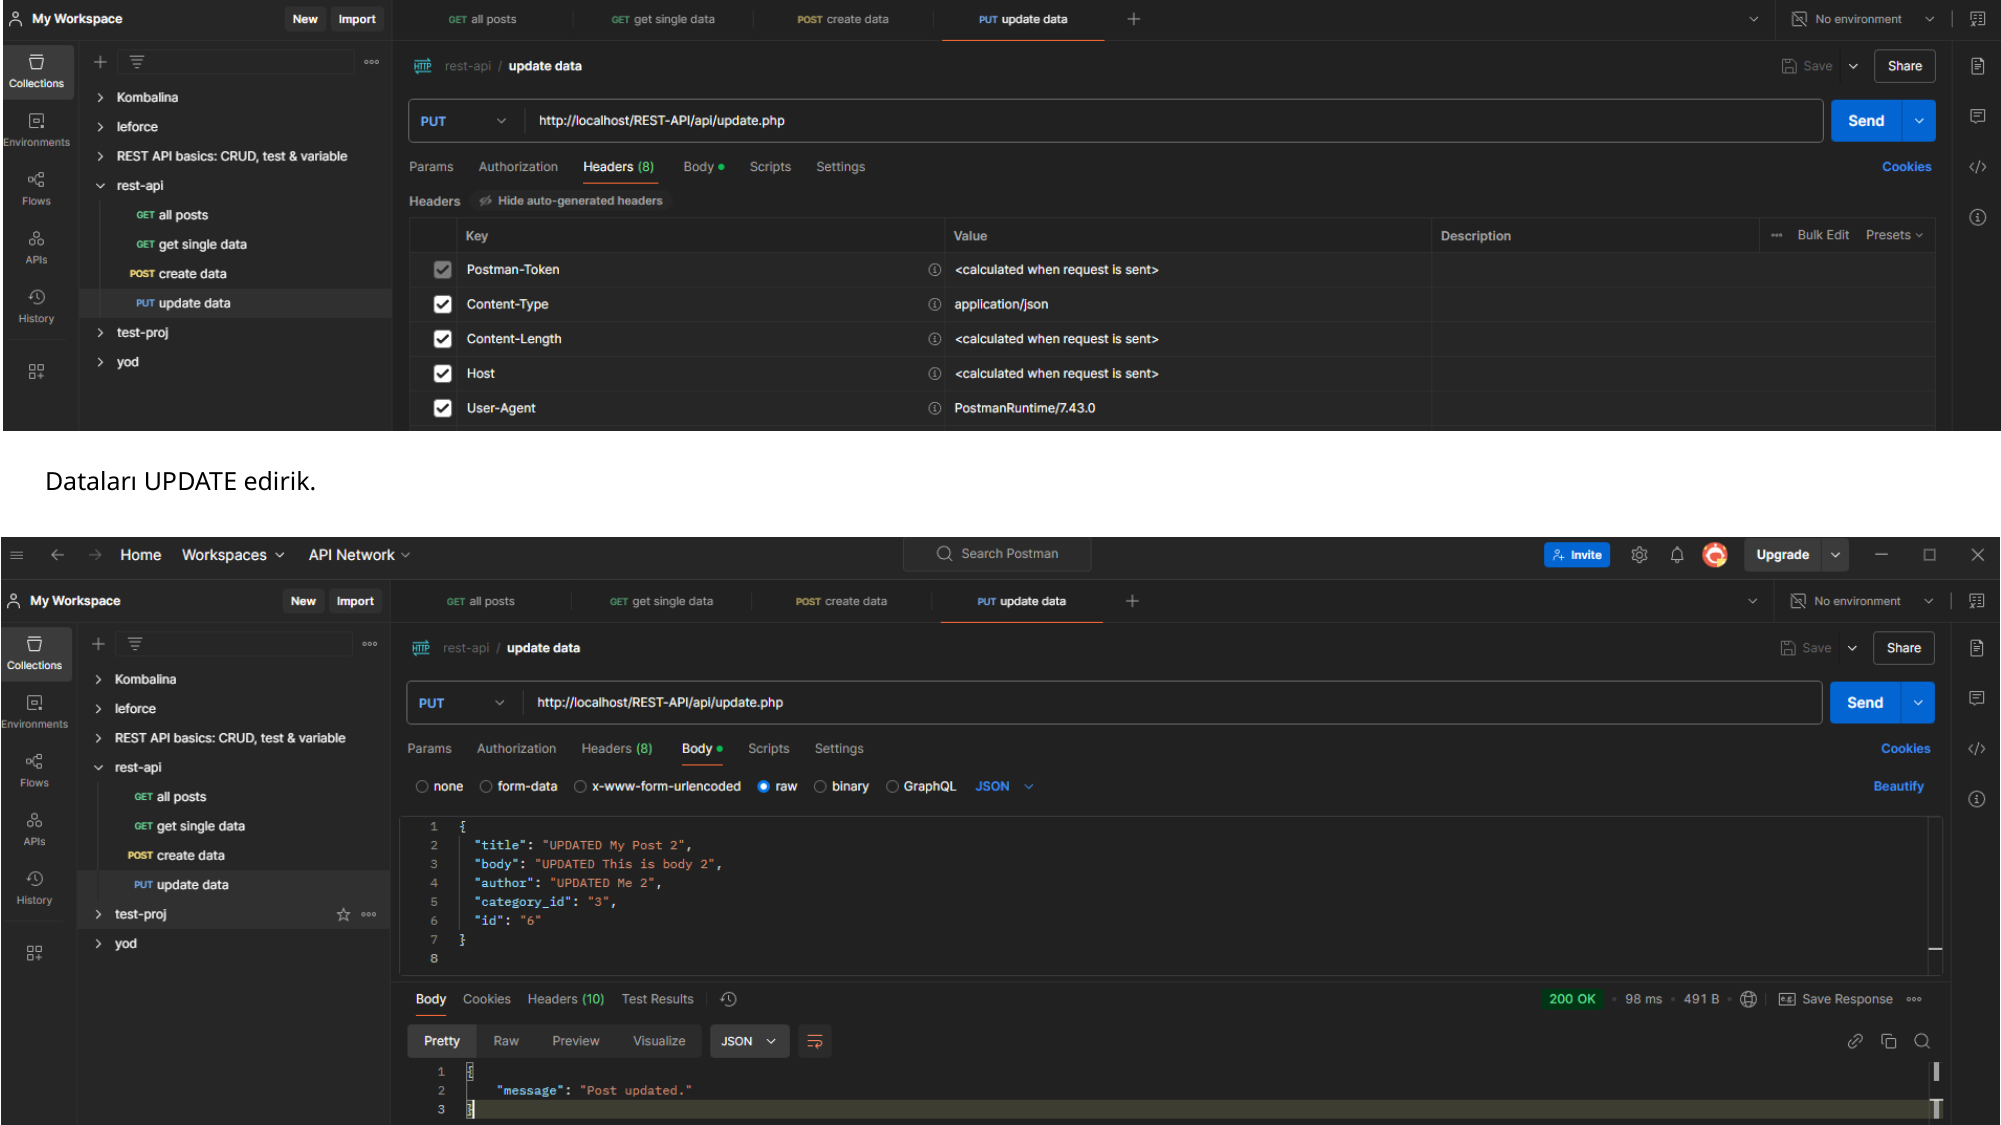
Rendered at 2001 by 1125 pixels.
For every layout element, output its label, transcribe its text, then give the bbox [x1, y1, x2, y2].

text_box Dataları UPDATE edirik. [30, 458, 1970, 503]
picture [1, 537, 2000, 1125]
picture [2, 0, 2001, 431]
